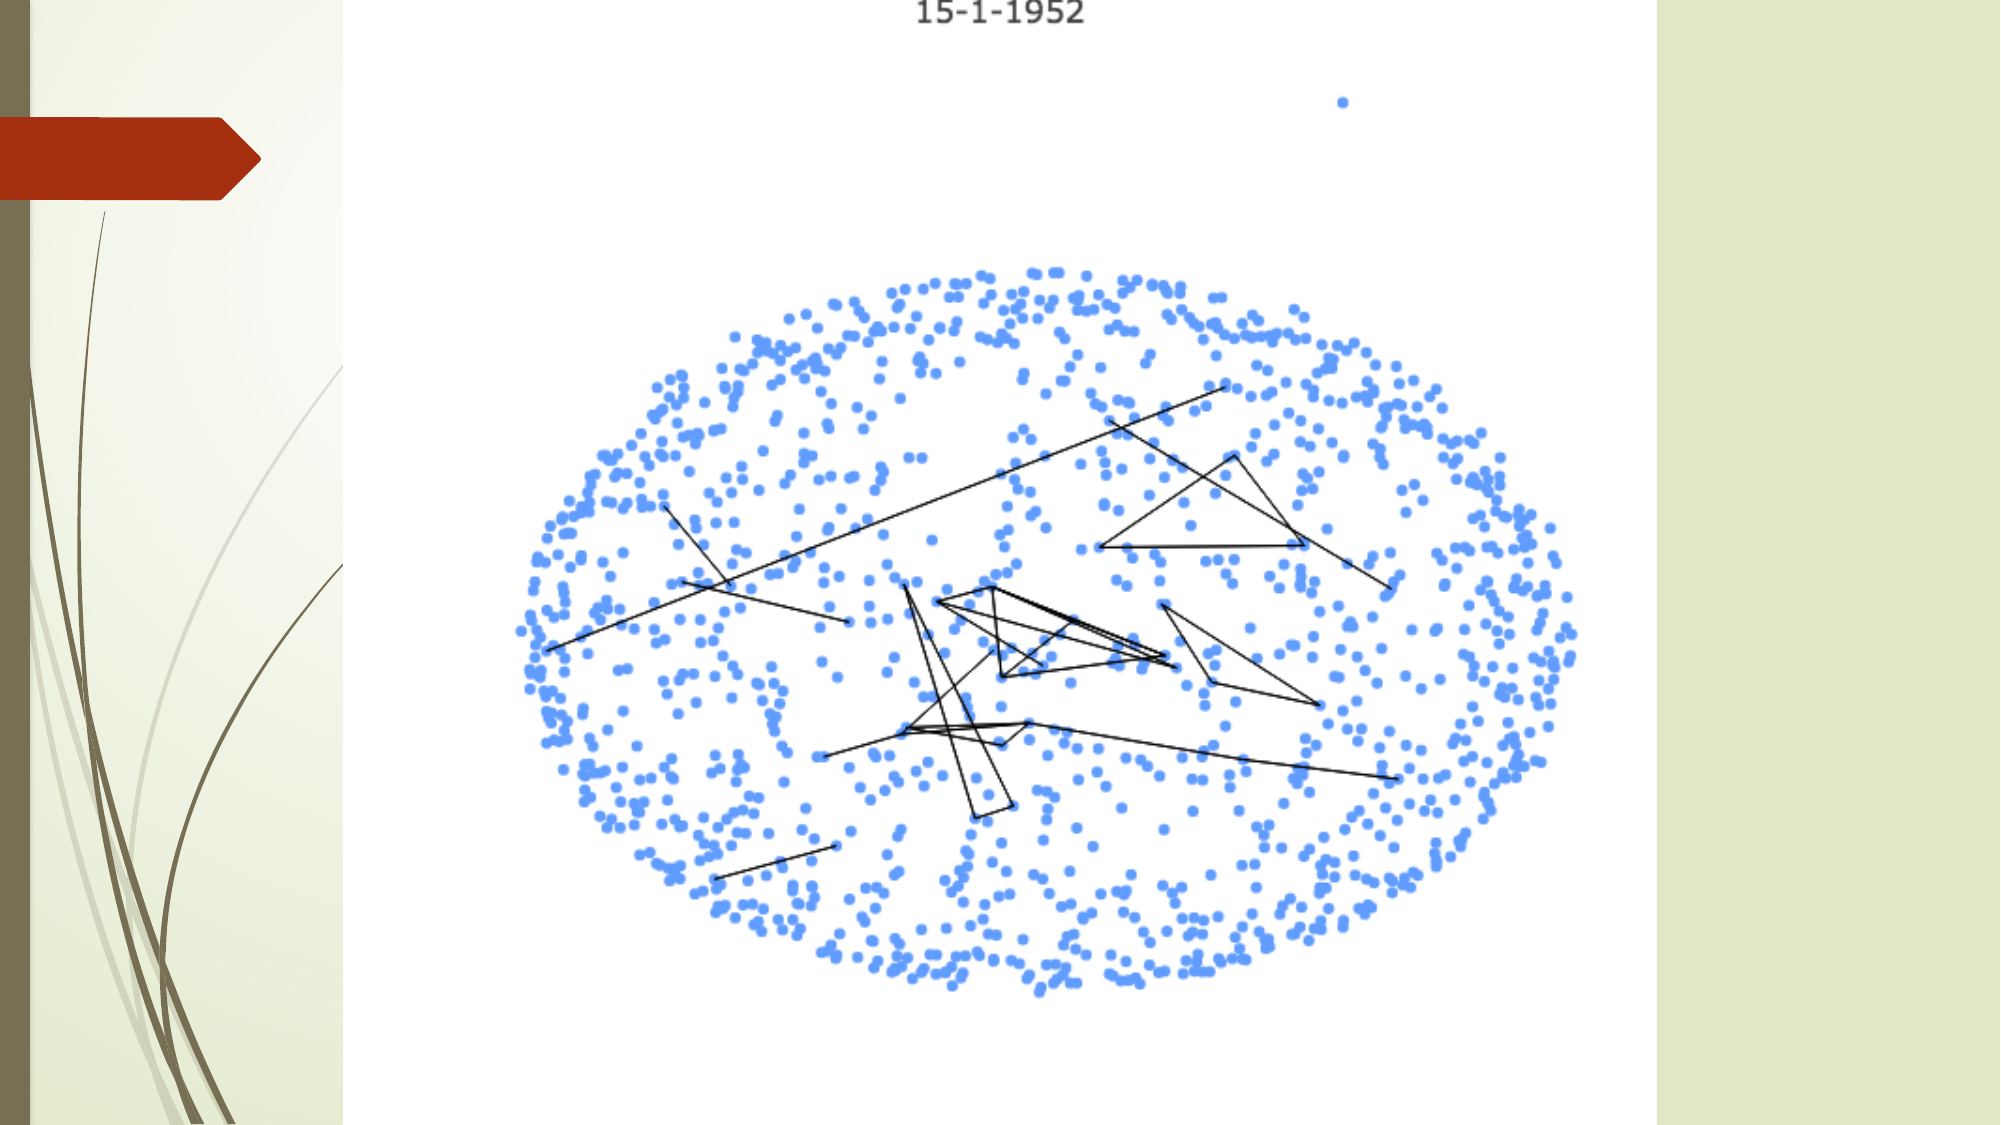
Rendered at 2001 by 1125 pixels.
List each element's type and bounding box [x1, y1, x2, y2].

picture [343, 0, 1657, 1125]
